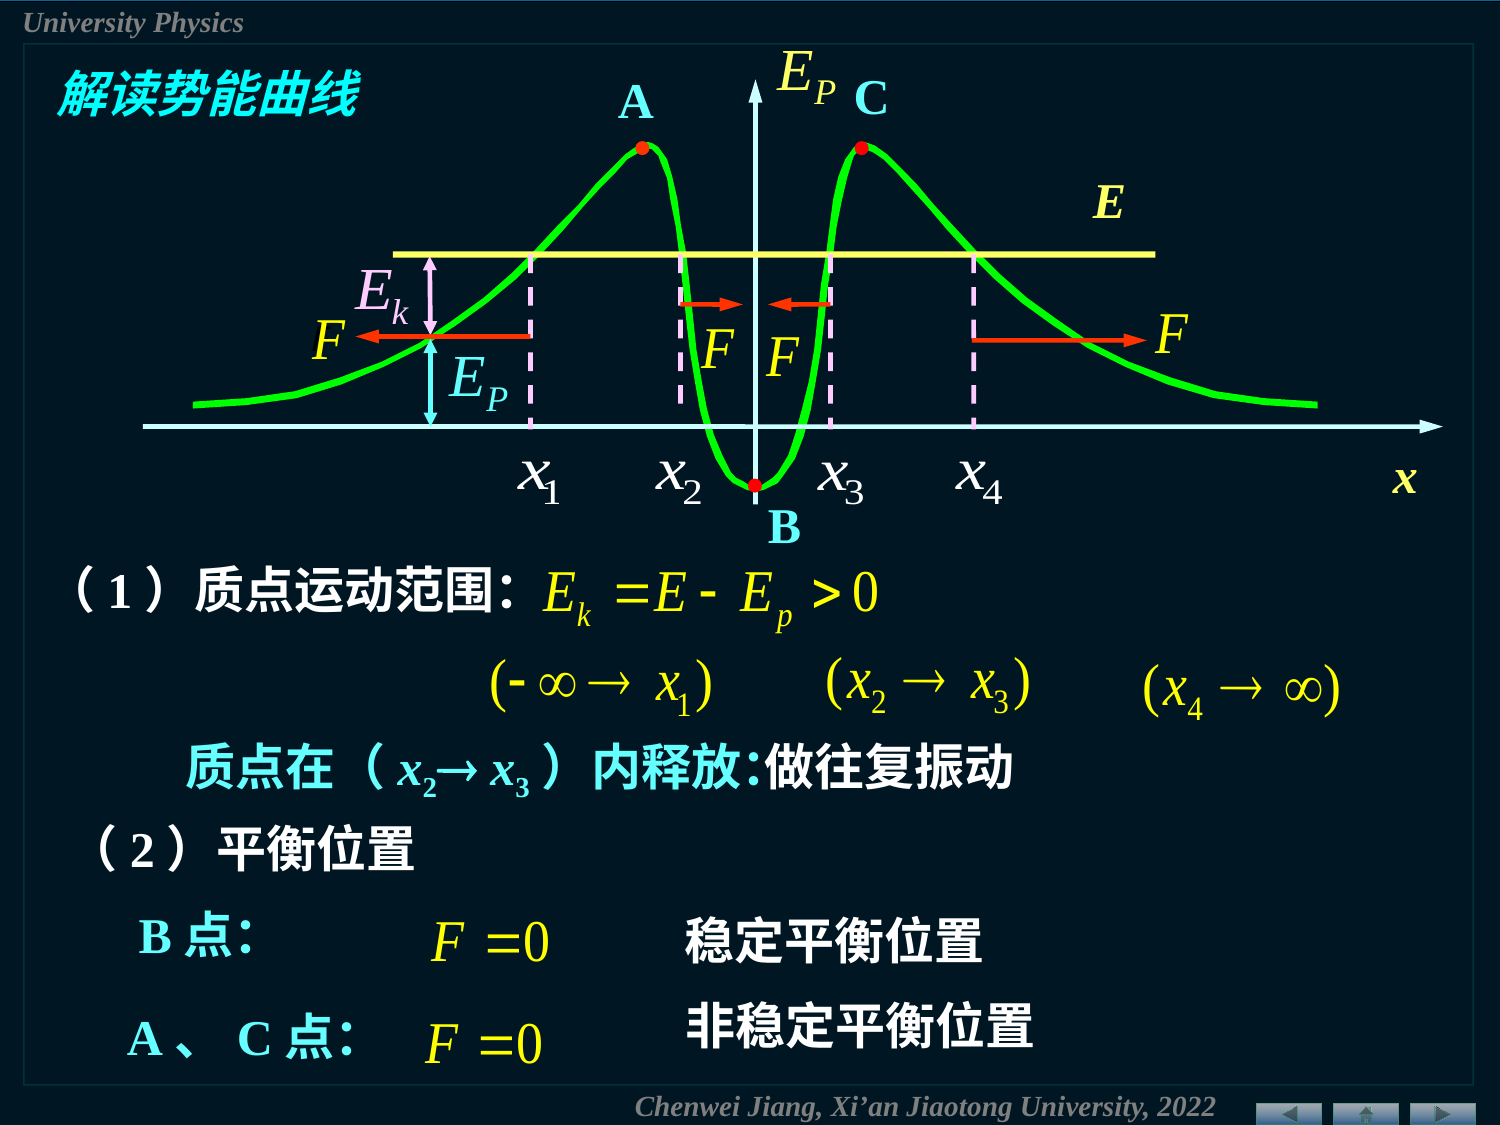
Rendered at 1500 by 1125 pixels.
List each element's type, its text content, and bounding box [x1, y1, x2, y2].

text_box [302, 294, 361, 370]
text_box B点： [123, 896, 299, 972]
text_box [533, 551, 890, 646]
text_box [691, 304, 750, 379]
text_box A、C点： [112, 998, 400, 1073]
text_box 做往复振动 [750, 727, 1325, 803]
text_box （2）平衡位置 [53, 810, 622, 886]
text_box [1134, 645, 1351, 736]
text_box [481, 641, 725, 731]
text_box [949, 438, 1003, 508]
text_box B [753, 521, 817, 550]
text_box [443, 345, 513, 415]
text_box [755, 312, 815, 387]
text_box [812, 438, 863, 511]
text_box 质点在（x2 x3）内释放： [171, 727, 802, 811]
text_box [415, 999, 555, 1079]
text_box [512, 438, 559, 508]
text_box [818, 638, 1044, 728]
text_box 稳定平衡位置 [669, 901, 1238, 977]
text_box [1144, 288, 1204, 364]
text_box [142, 38, 1444, 512]
text_box 解读势能曲线 [42, 54, 137, 130]
text_box 非稳定平衡位置 [671, 987, 1250, 1063]
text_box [421, 897, 562, 977]
text_box （1）质点运动范围： [30, 550, 534, 626]
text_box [649, 438, 703, 508]
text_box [349, 258, 413, 330]
